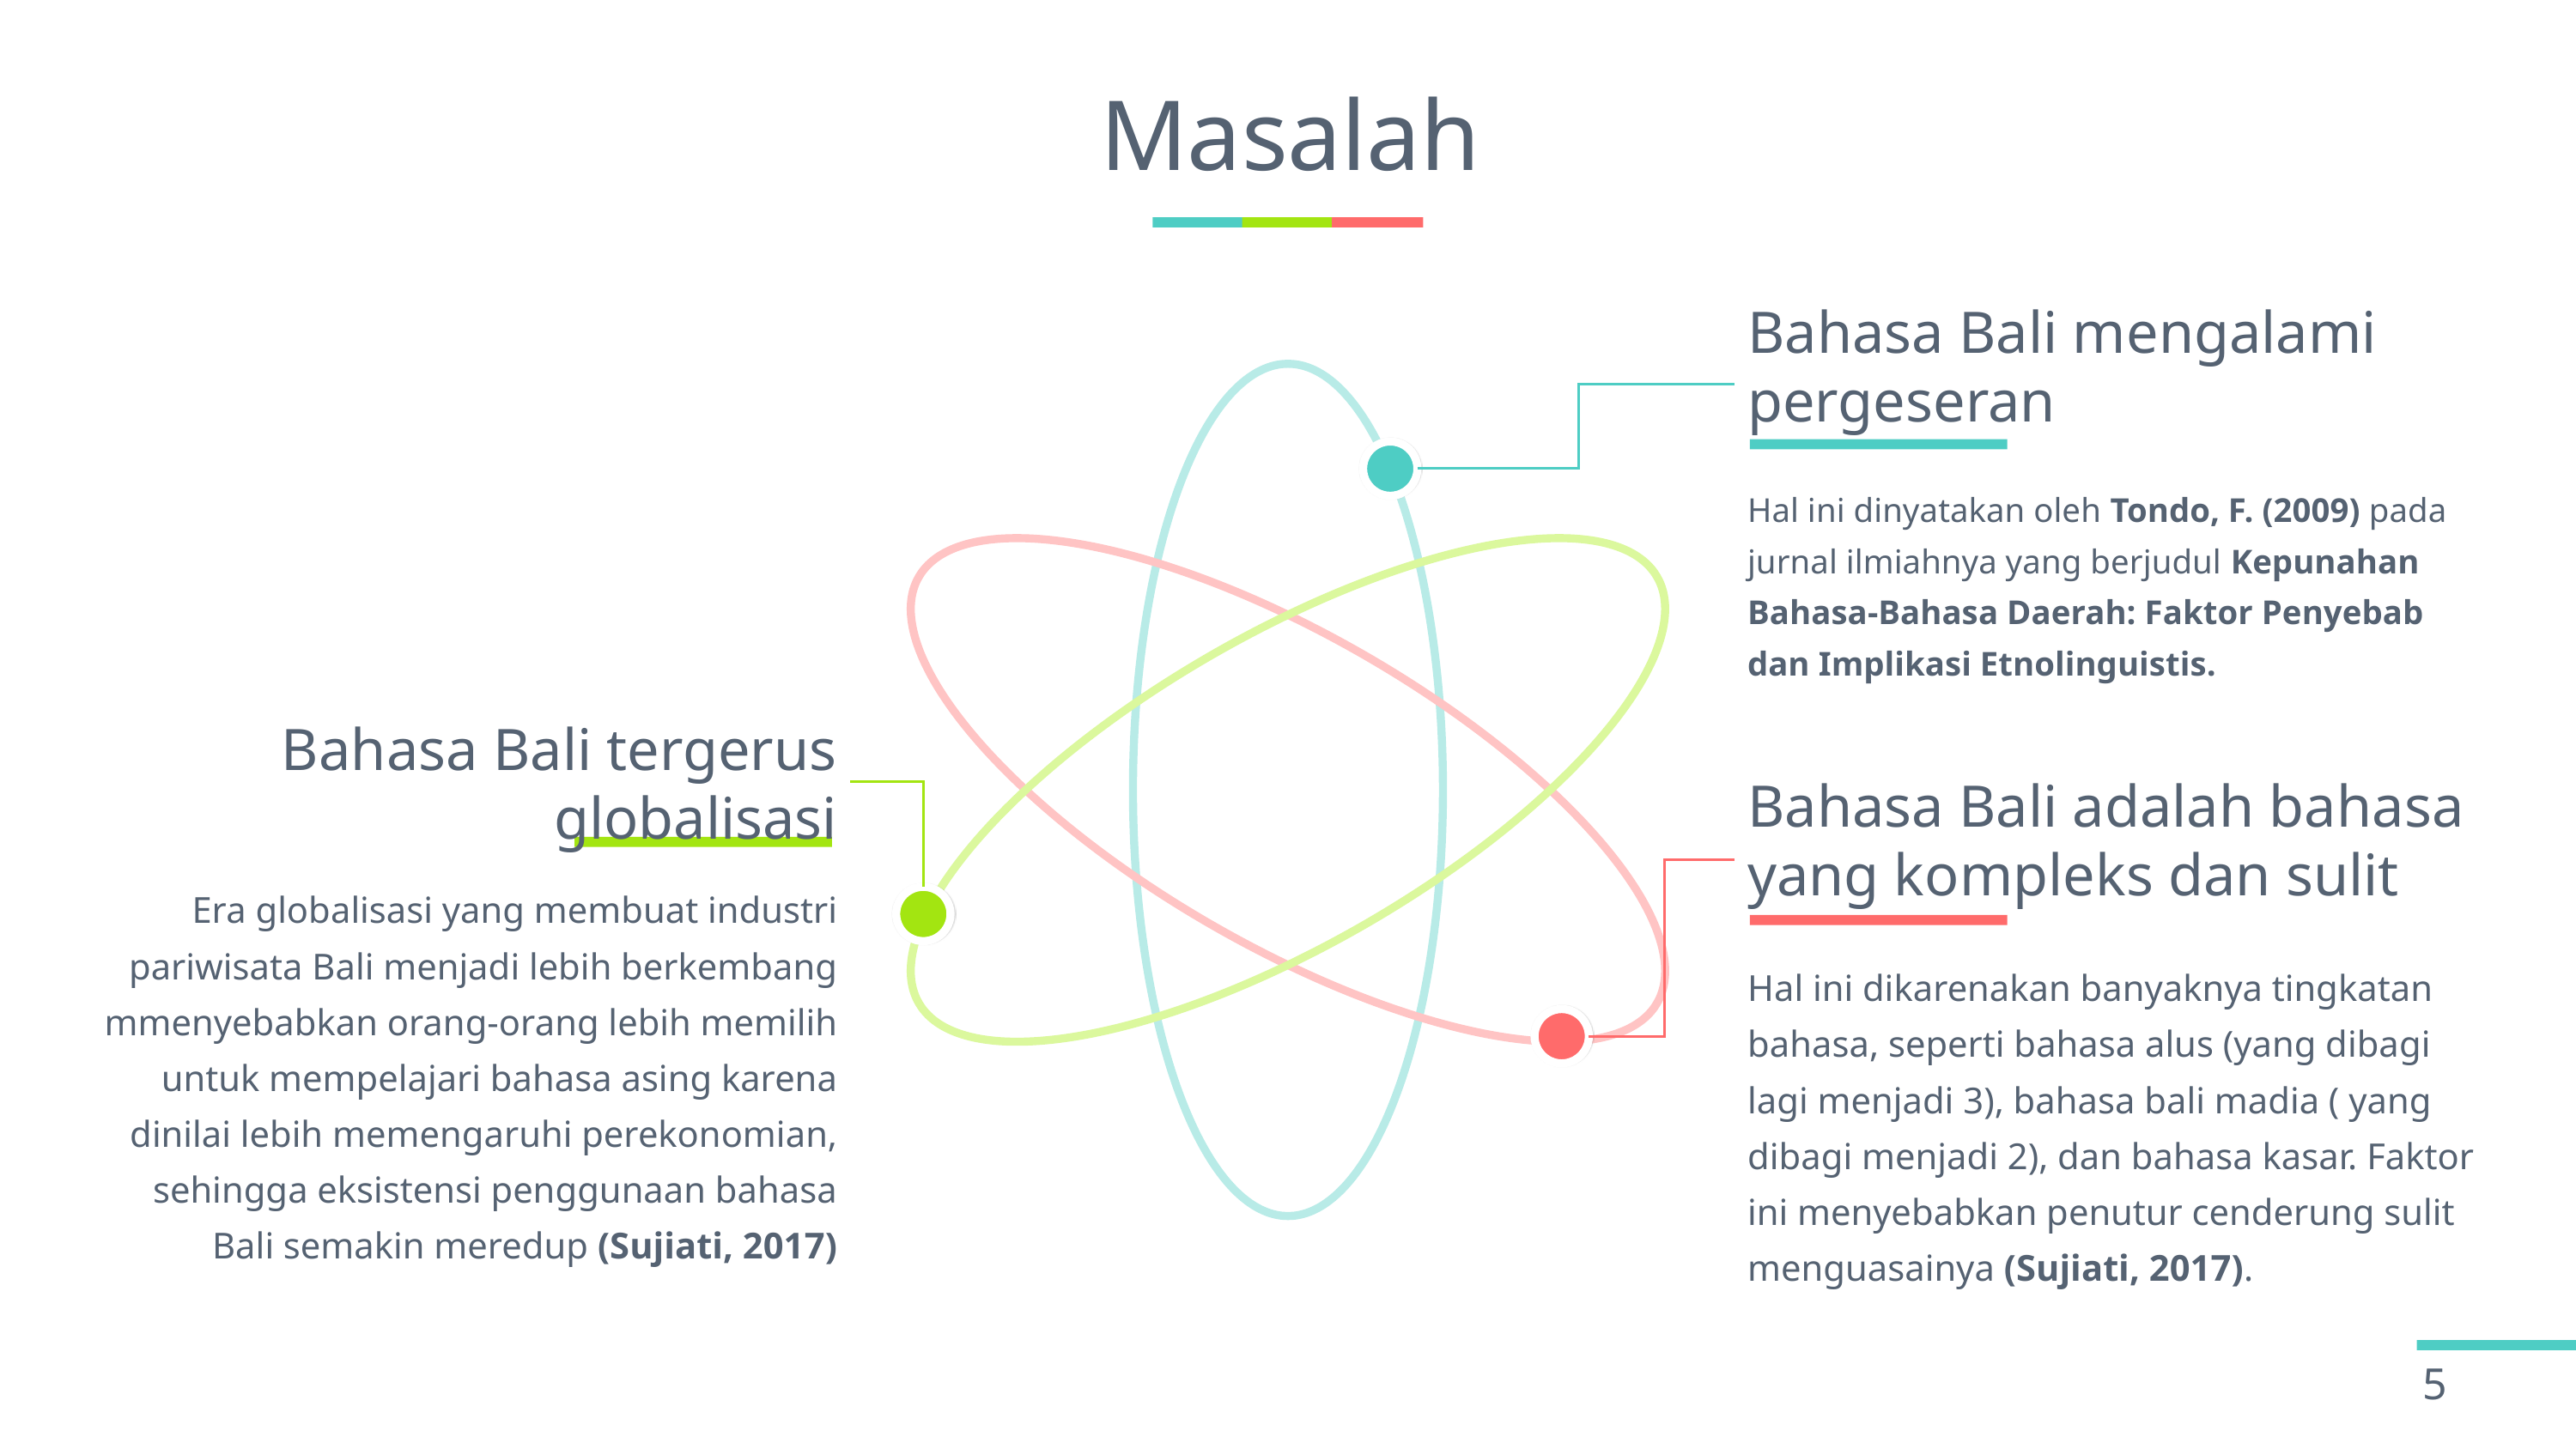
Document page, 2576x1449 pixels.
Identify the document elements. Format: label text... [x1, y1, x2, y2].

title Masalah [69, 49, 2512, 230]
list Bahasa Bali mengalami pergeseran [1735, 312, 2500, 418]
list Bahasa Bali tergerus globalisasi [73, 729, 851, 834]
list Hal ini dikarenakan banyaknya tingkatan bahasa, seperti bahasa alus (yang dibagi lagi menjadi 3), bahasa bali madia ( yang dibagi menjadi 2), dan bahasa kasar. Faktor ini menyebabkan penutur cenderung sulit menguasainya (Sujiati, 2017). [1735, 946, 2500, 1352]
list Bahasa Bali adalah bahasa yang kompleks dan sulit [1735, 785, 2500, 892]
list Hal ini dinyatakan oleh Tondo, F. (2009) pada jurnal ilmiahnya yang berjudul Kepunahan Bahasa-Bahasa Daerah: Faktor Penyebab dan Implikasi Etnolinguistis. [1735, 470, 2500, 724]
list Era globalisasi yang membuat industri pariwisata Bali menjadi lebih berkembang mmenyebabkan orang-orang lebih memilih untuk mempelajari bahasa asing karena dinilai lebih memengaruhi perekonomian, sehingga eksistensi penggunaan bahasa Bali semakin meredup (Sujiati, 2017) [73, 868, 851, 1292]
slide_number 5 [2409, 1351, 2576, 1421]
